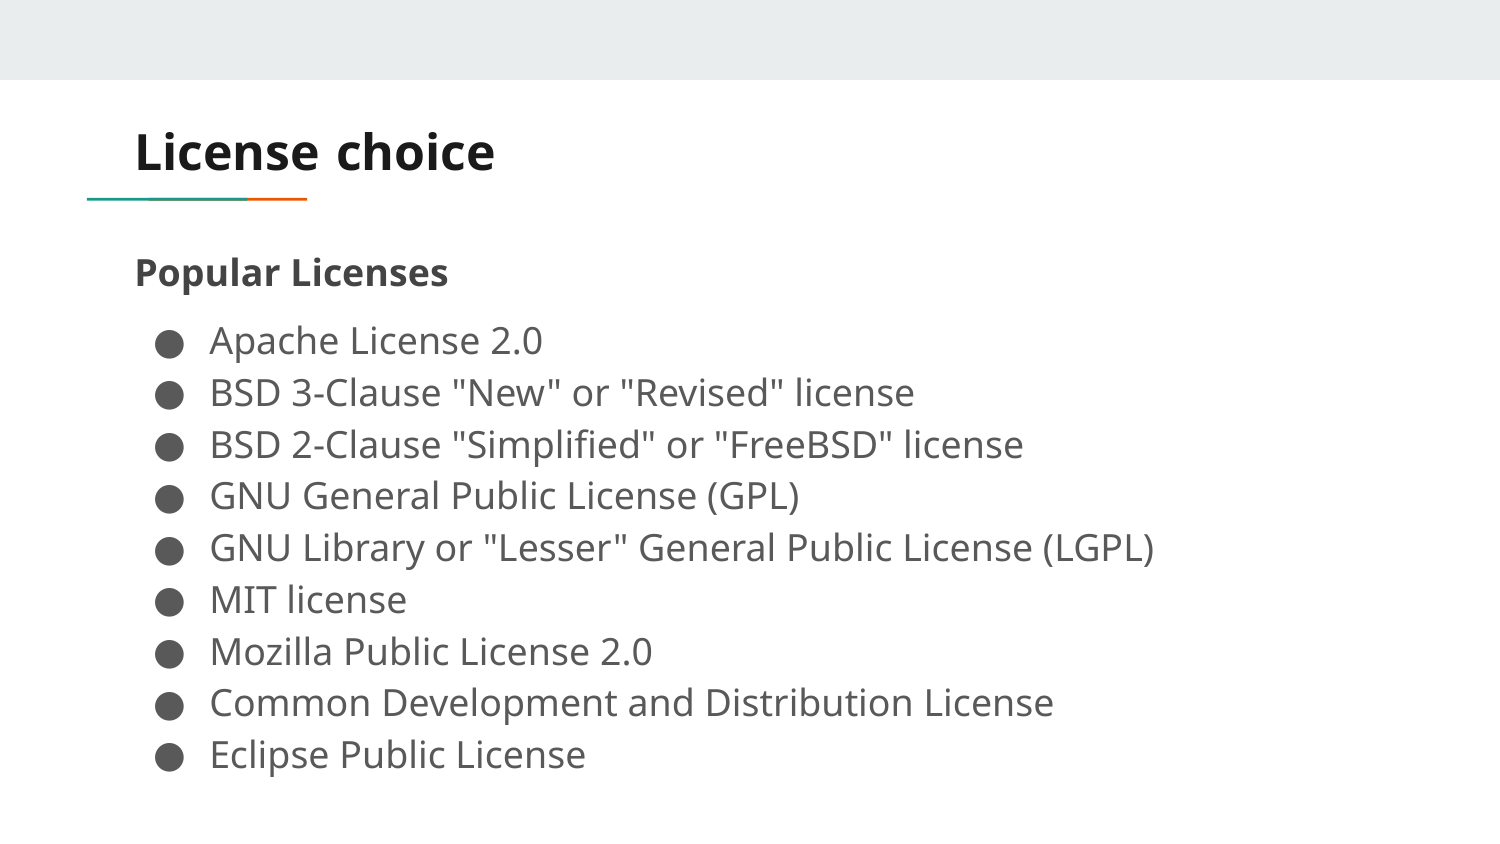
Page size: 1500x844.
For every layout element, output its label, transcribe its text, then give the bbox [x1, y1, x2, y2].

list Popular Licenses Apache License 2.0 BSD 3-Clause "New" or "Revised" license BSD 2-Clause "Simplified" or "FreeBSD" license GNU General Public License (GPL) GNU Library or "Lesser" General Public License (LGPL) MIT license Mozilla Public License 2.0 Common Development and Distribution License Eclipse Public License [119, 207, 1381, 701]
title License choice [119, 93, 1381, 181]
